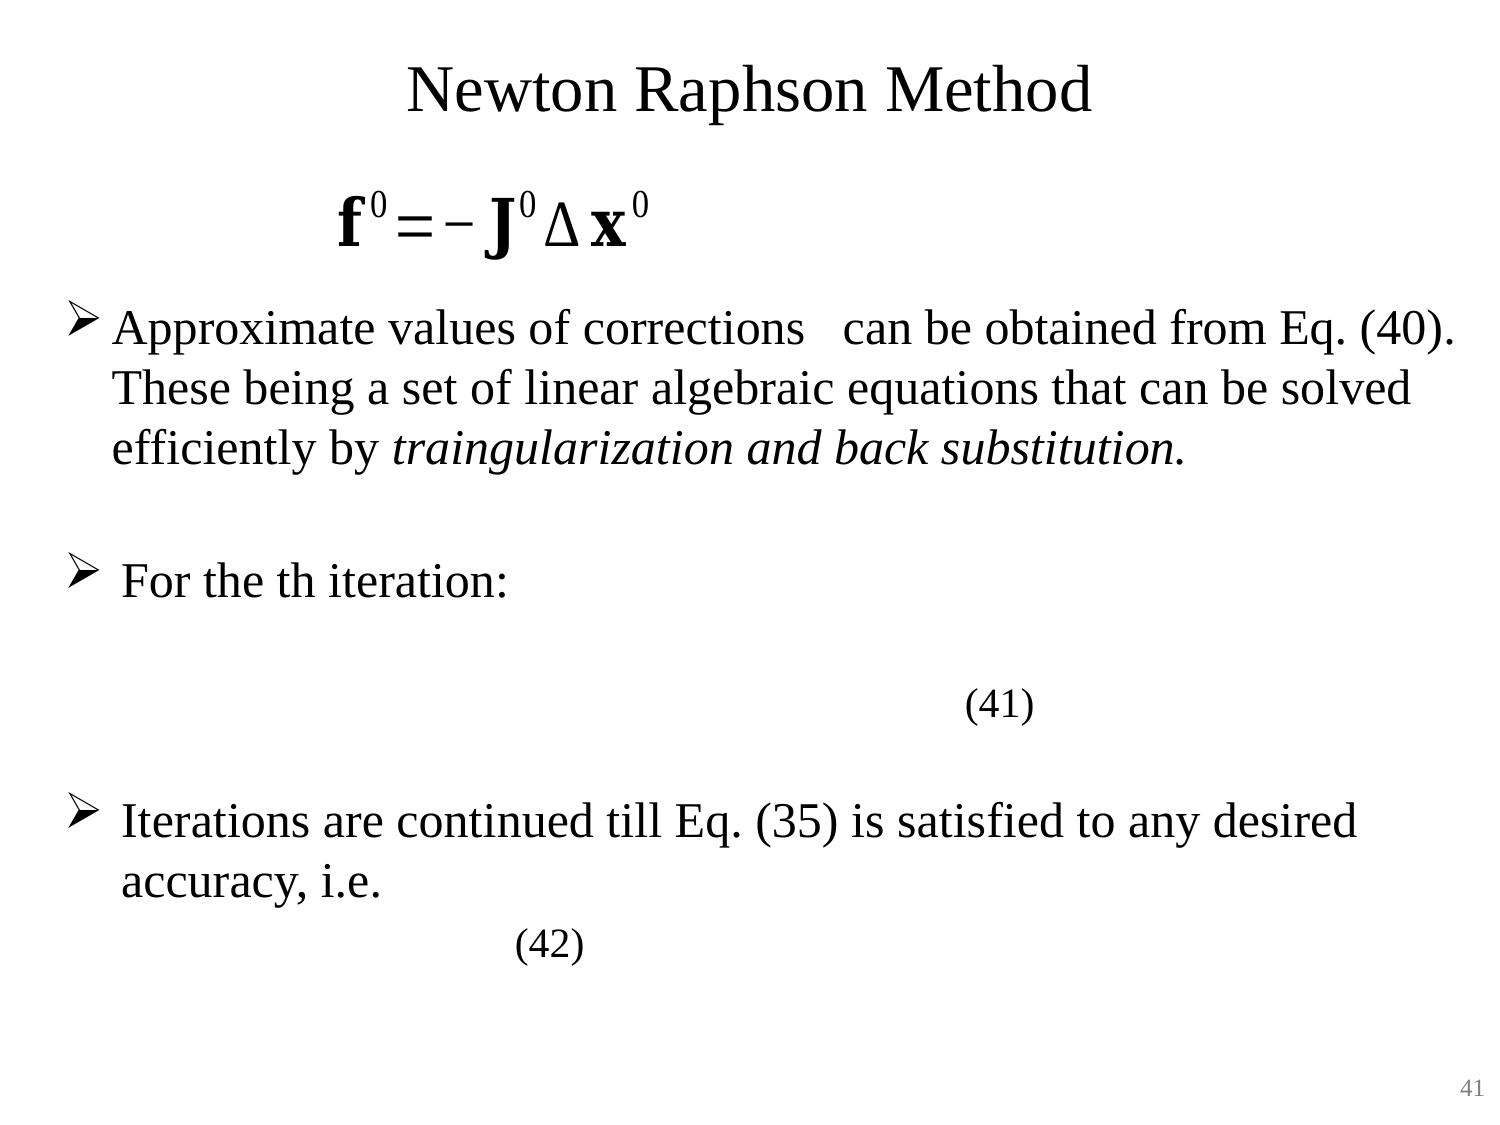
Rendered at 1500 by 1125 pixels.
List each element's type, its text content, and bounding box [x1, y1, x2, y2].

slide_number 41 [1149, 1046, 1500, 1125]
text_box Newton Raphson Method [74, 37, 1425, 163]
